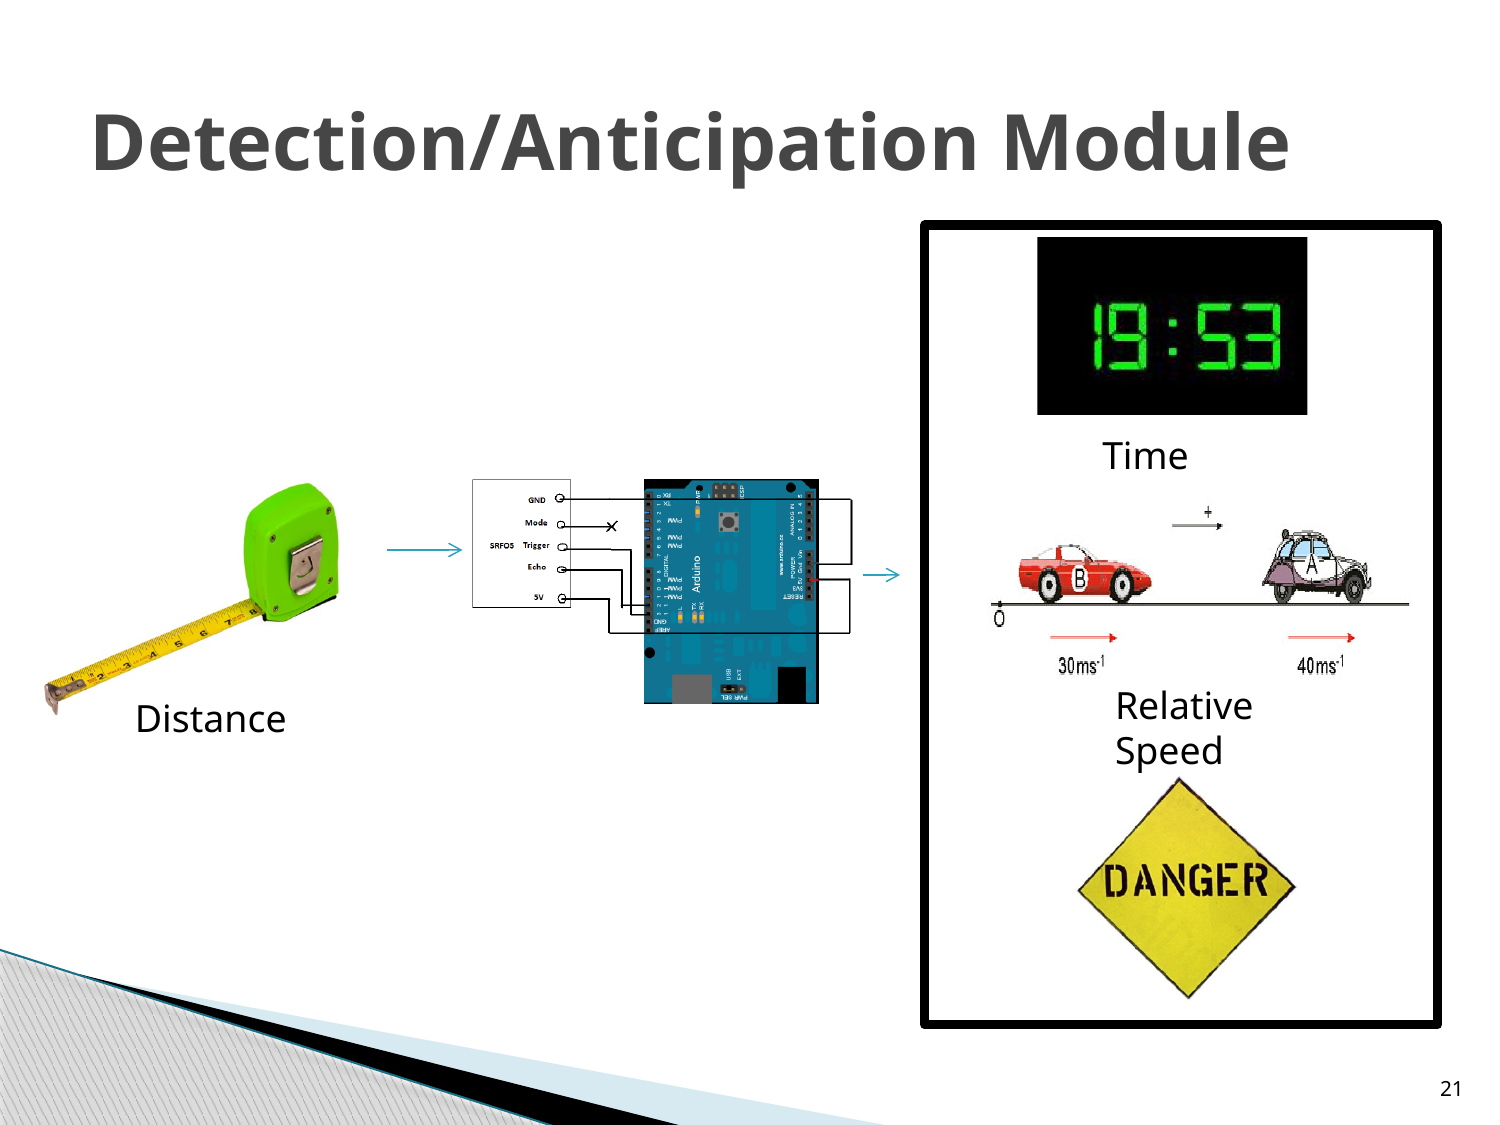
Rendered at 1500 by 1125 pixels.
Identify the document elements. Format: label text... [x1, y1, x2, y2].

title Detection/Anticipation Module [75, 45, 1425, 233]
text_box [924, 224, 1438, 1026]
slide_number 21 [1418, 1051, 1479, 1112]
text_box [37, 474, 345, 749]
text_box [462, 474, 866, 713]
